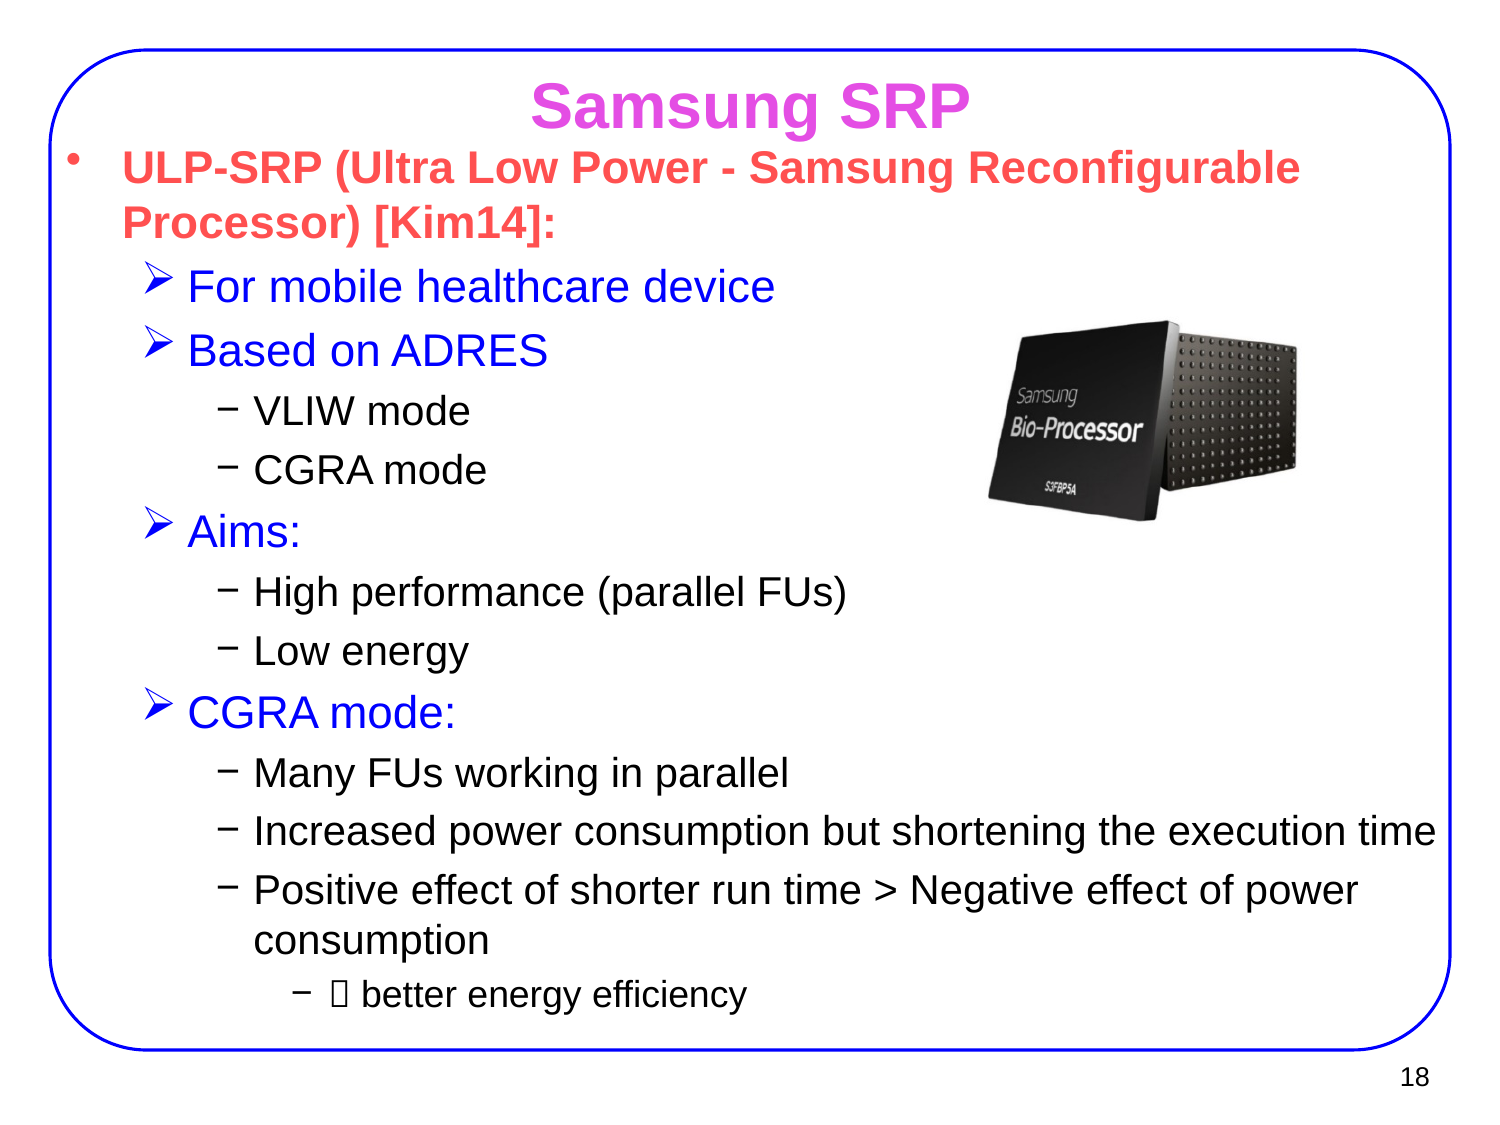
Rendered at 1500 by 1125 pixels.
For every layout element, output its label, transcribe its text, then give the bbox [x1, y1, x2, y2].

picture [932, 265, 1358, 563]
title Samsung SRP [113, 66, 1389, 129]
slide_number 18 [1351, 1047, 1444, 1104]
list ULP-SRP (Ultra Low Power - Samsung Reconfigurable Processor) [Kim14]: For mobile healthcare device Based on ADRES VLIW mode CGRA mode Aims: High performance (parallel FUs) Low energy CGRA mode: Many FUs working in parallel Increased power consumption but shortening the execution time Positive effect of shorter run time > Negative effect of power consumption  better energy efficiency [49, 129, 1500, 1071]
